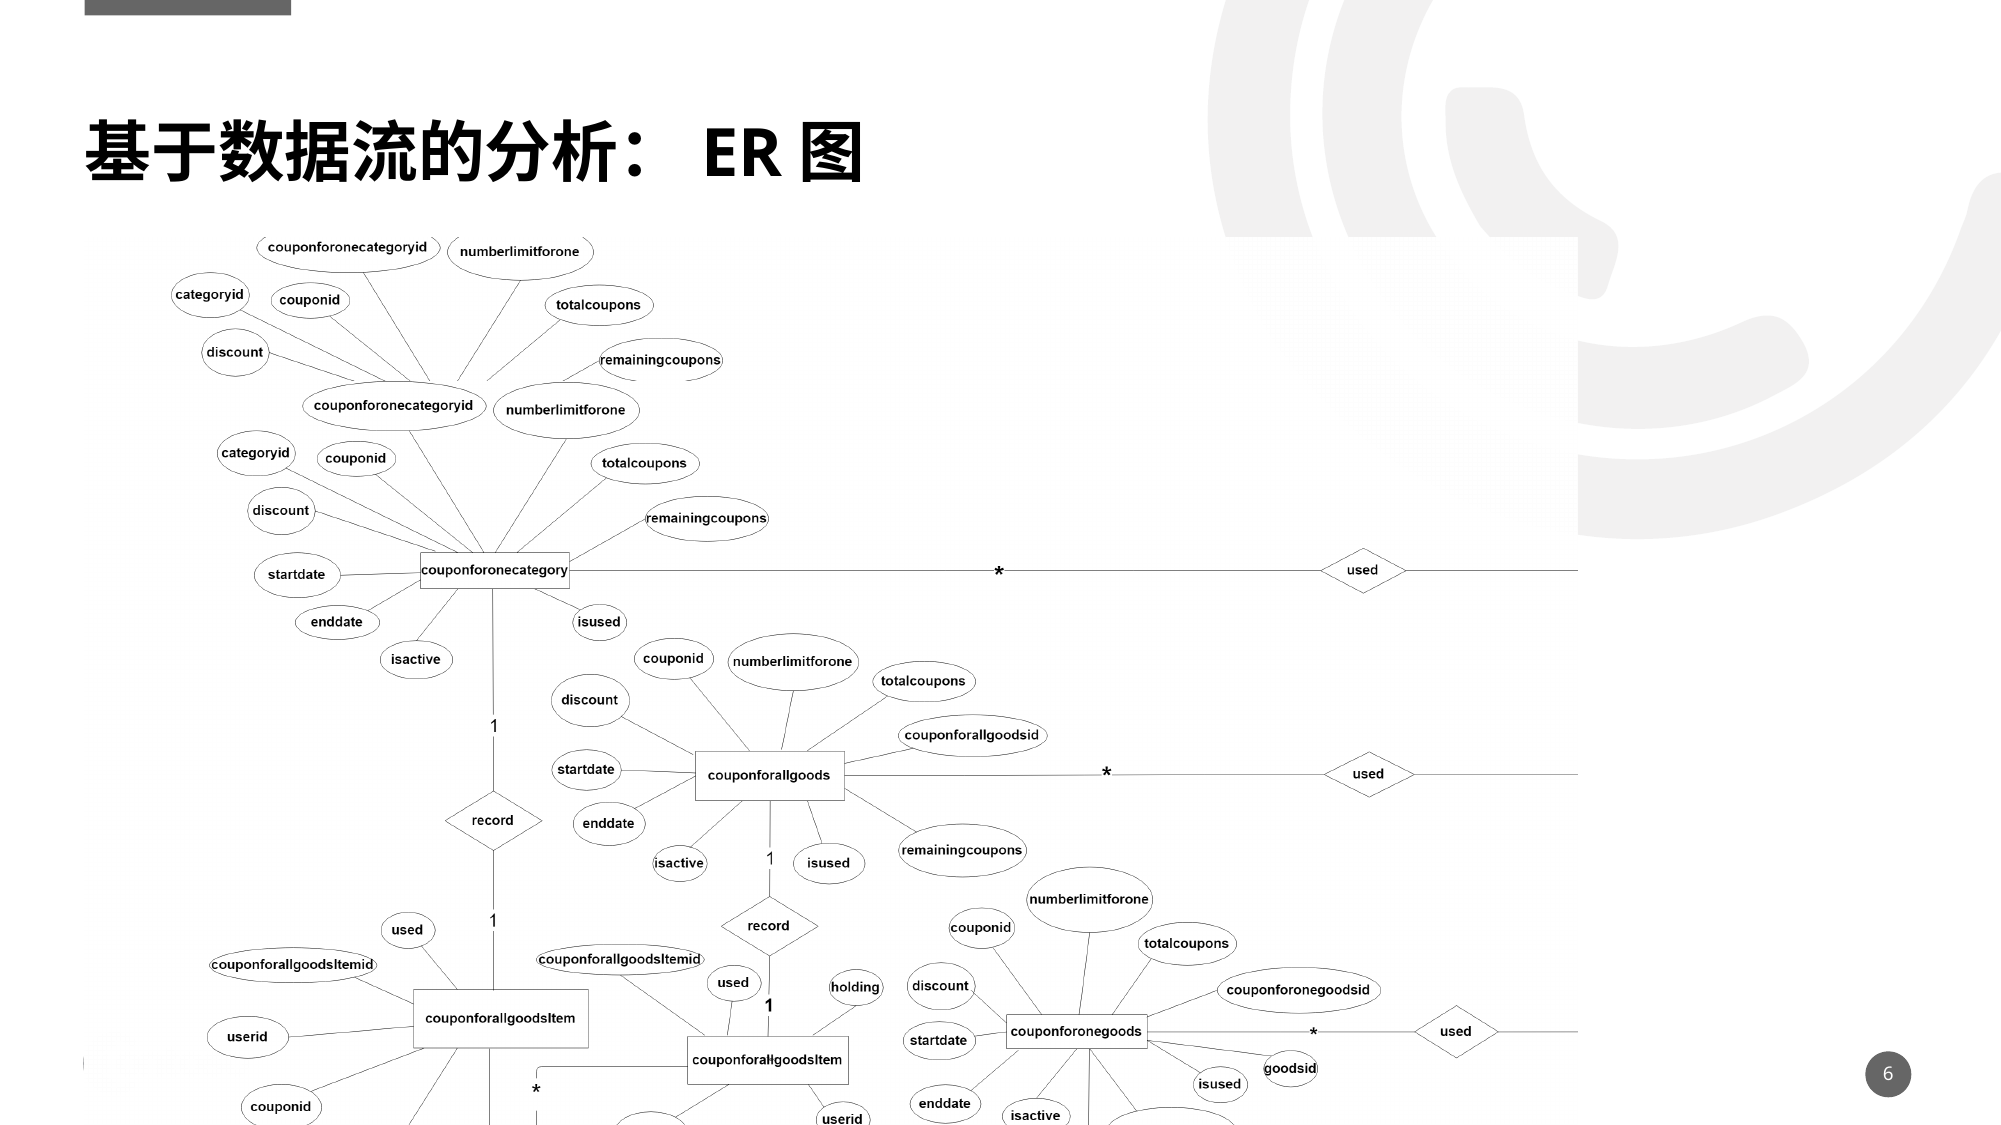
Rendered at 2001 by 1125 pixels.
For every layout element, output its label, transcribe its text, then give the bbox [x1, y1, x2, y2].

title 基于数据流的分析：ER图 [84, 40, 1914, 192]
slide_number 6 [1864, 1059, 1913, 1090]
picture [84, 237, 1578, 1125]
